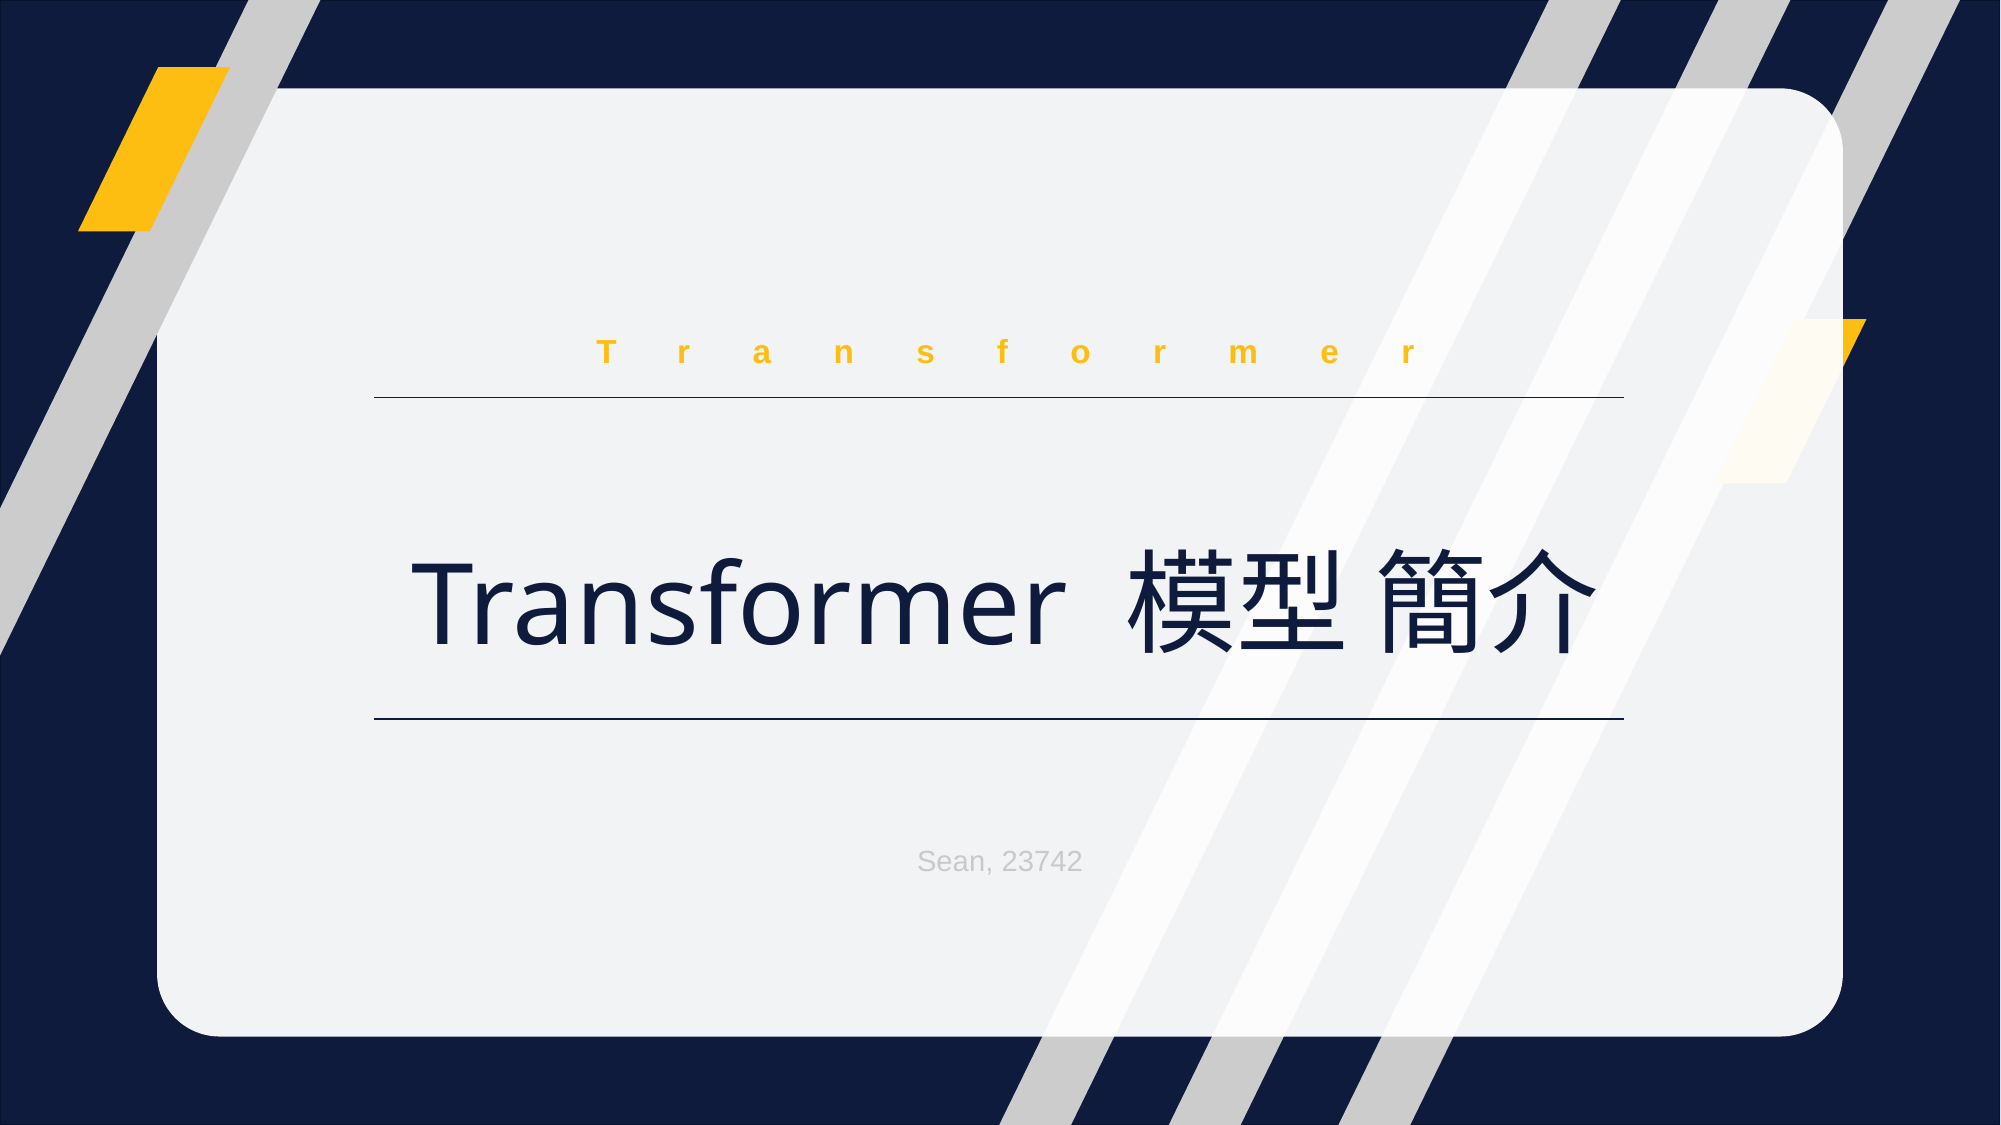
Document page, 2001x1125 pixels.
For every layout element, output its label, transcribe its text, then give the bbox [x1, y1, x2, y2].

title Transformer 模型 簡介 [162, 446, 1849, 677]
list Sean, 23742 [518, 837, 1482, 886]
subtitle Transformer [387, 327, 1625, 420]
